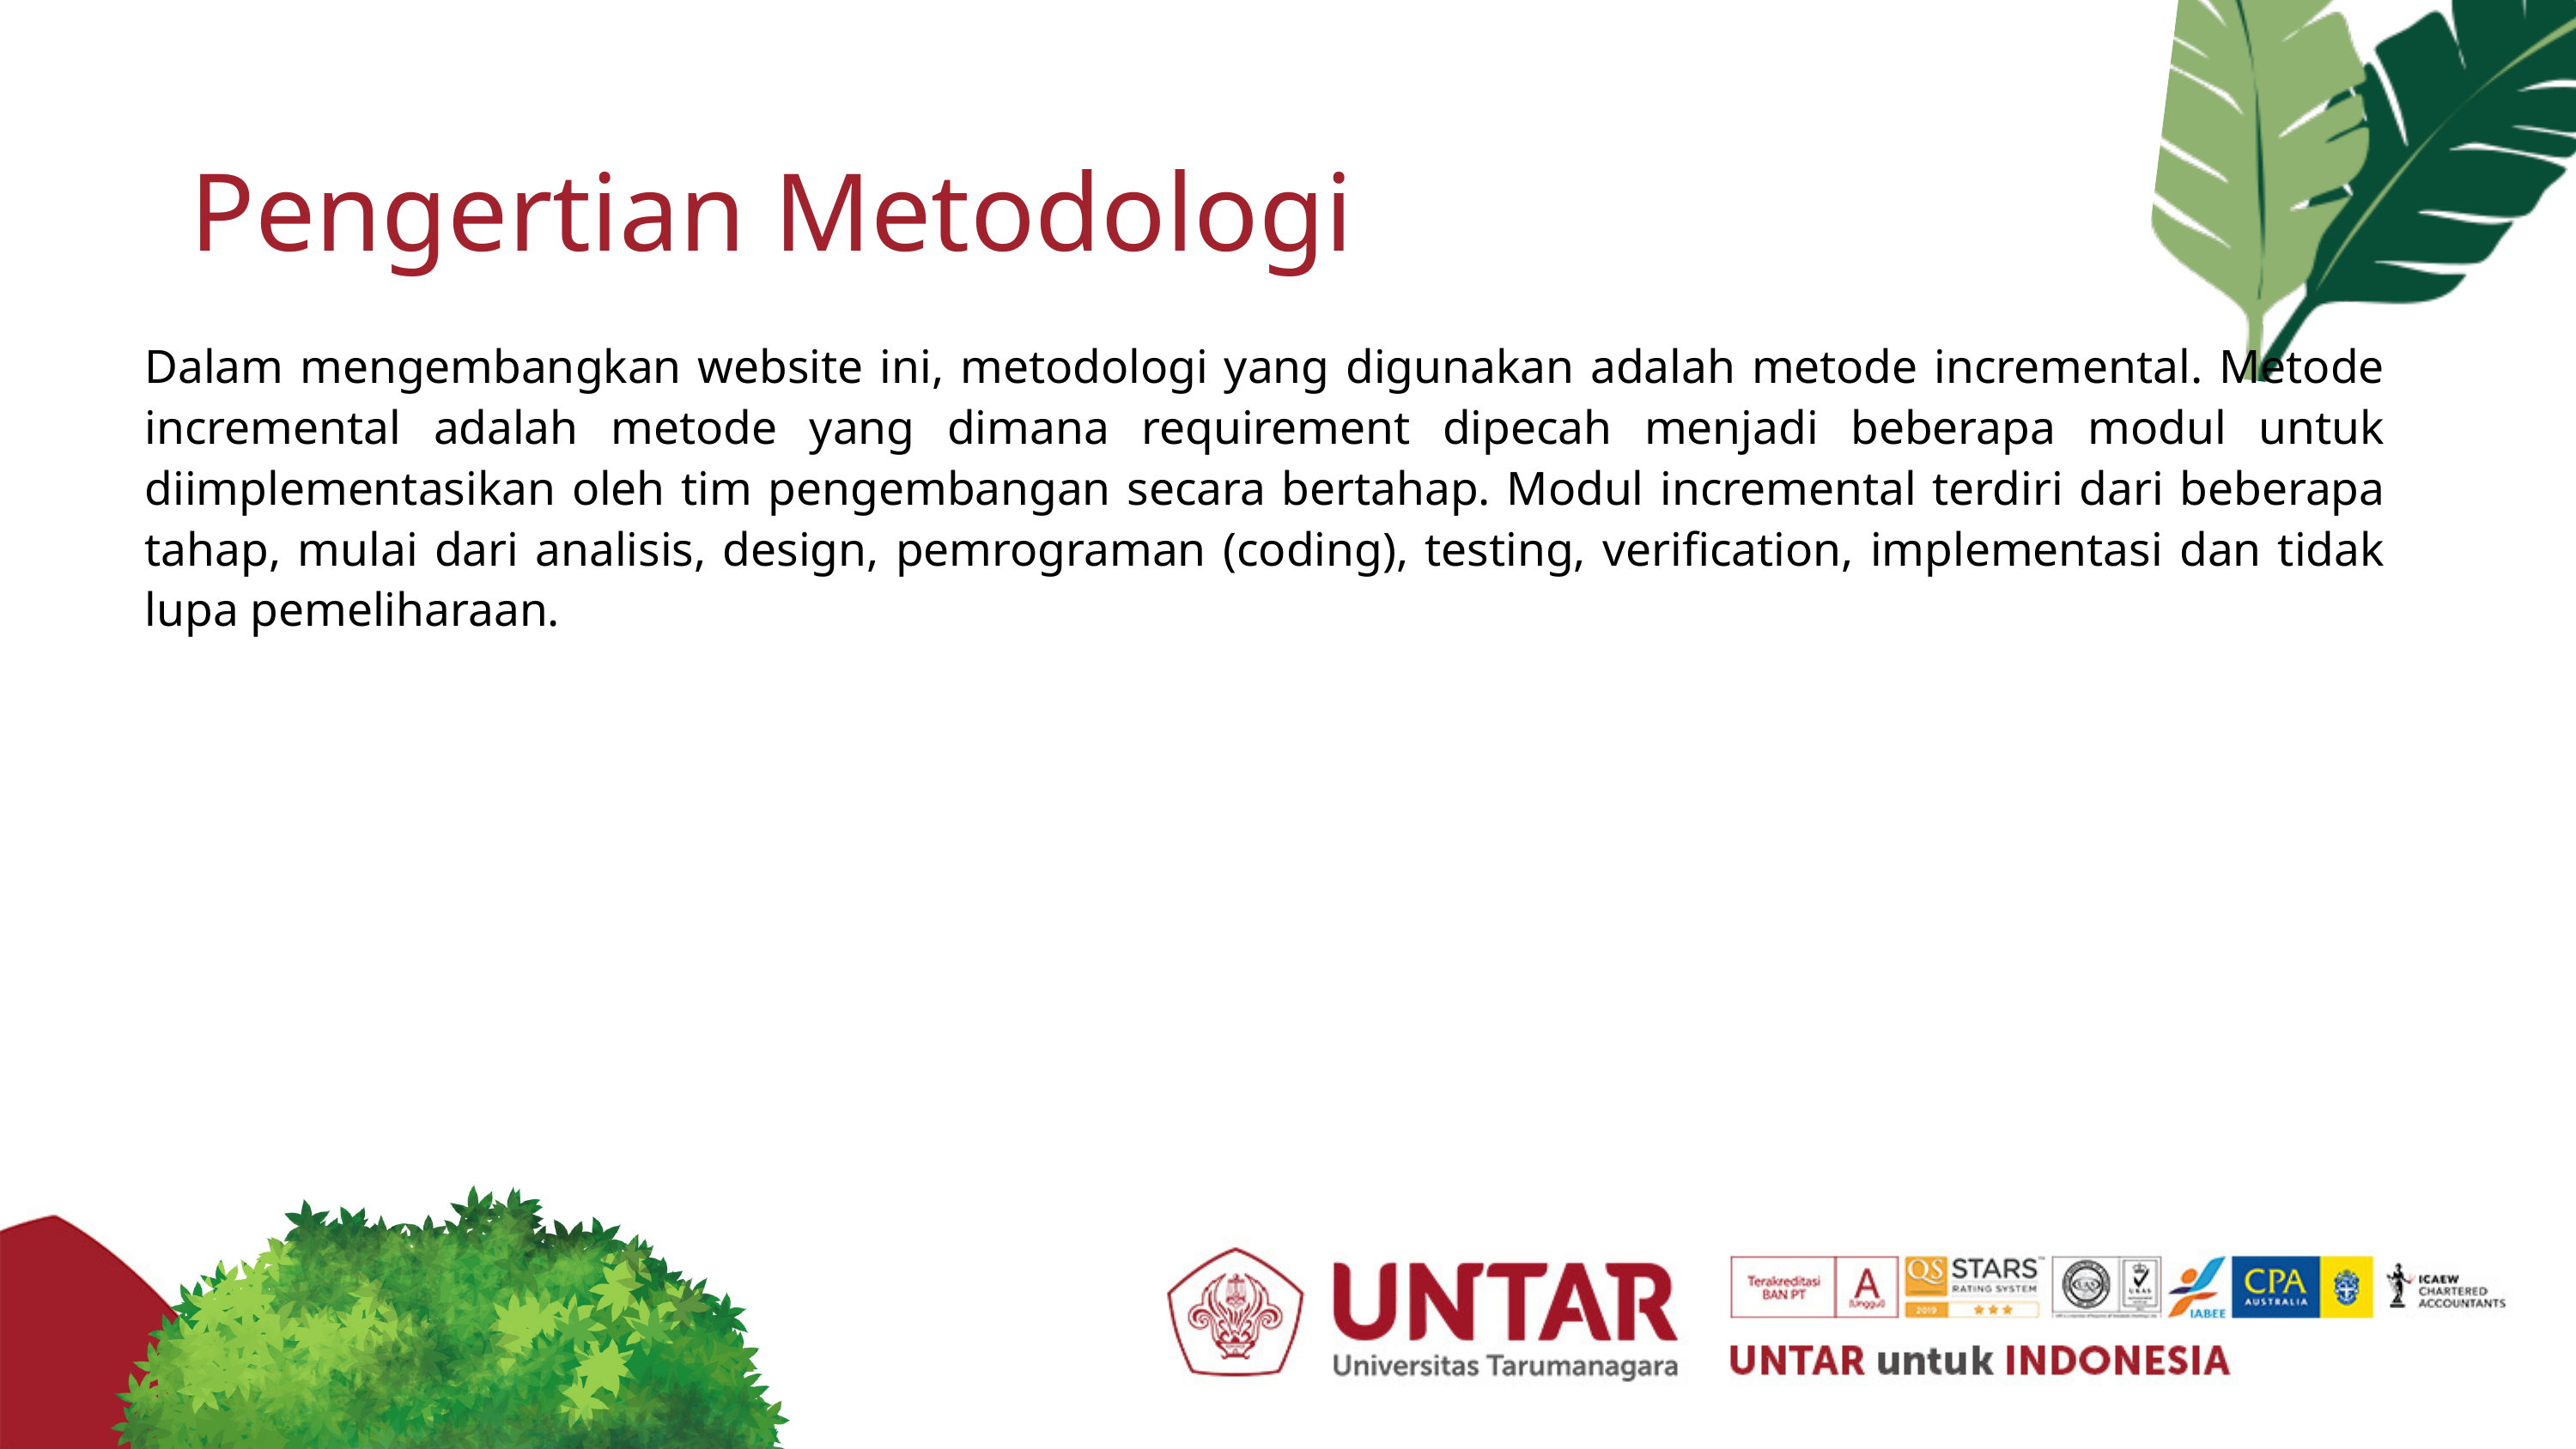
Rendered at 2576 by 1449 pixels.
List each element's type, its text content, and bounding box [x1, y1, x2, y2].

text_box Dalam mengembangkan website ini, metodologi yang digunakan adalah metode incremental. Metode incremental adalah metode yang dimana requirement dipecah menjadi beberapa modul untuk diimplementasikan oleh tim pengembangan secara bertahap. Modul incremental terdiri dari beberapa tahap, mulai dari analisis, design, pemrograman (coding), testing, verification, implementasi dan tidak lupa pemeliharaan. [144, 331, 2386, 697]
text_box [109, 1184, 806, 1449]
text_box [2136, 0, 2576, 421]
text_box [0, 0, 2576, 1449]
text_box Pengertian Metodologi [190, 156, 2386, 273]
